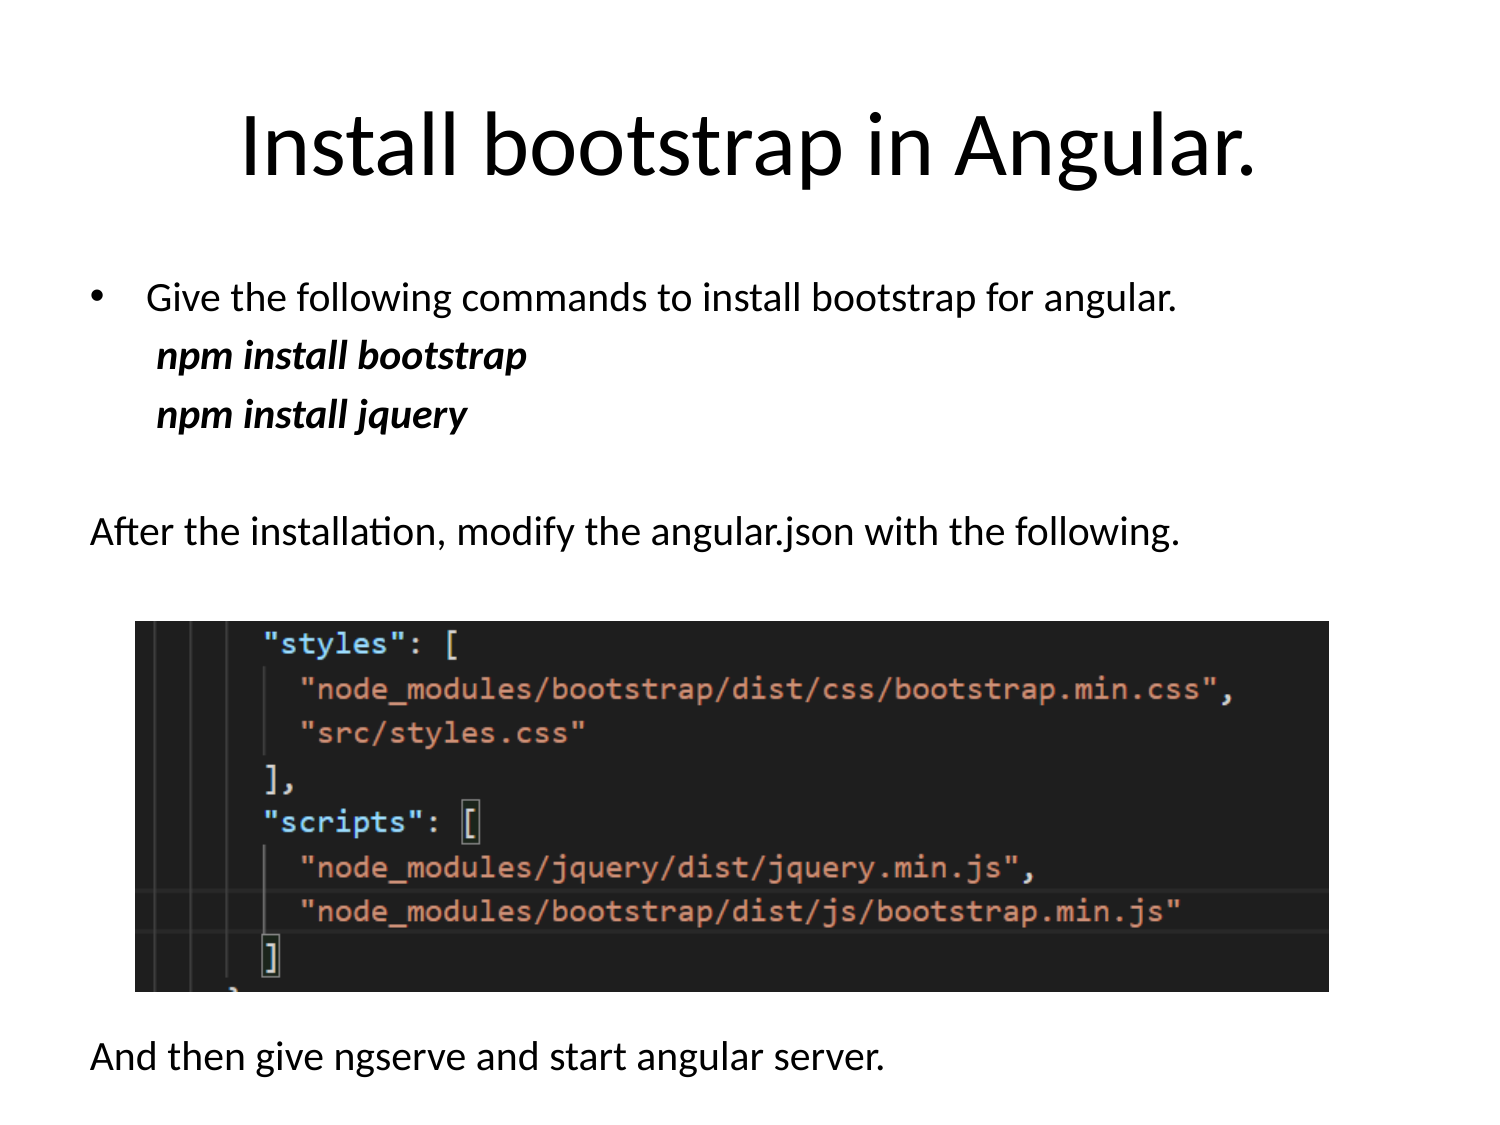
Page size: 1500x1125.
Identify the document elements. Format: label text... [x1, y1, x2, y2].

title Install bootstrap in Angular. [75, 45, 1425, 232]
list Give the following commands to install bootstrap for angular. npm install bootstrap npm install jquery After the installation, modify the angular.json with the following. And then give ngserve and start angular server. [75, 262, 1425, 1005]
picture [135, 621, 1329, 992]
